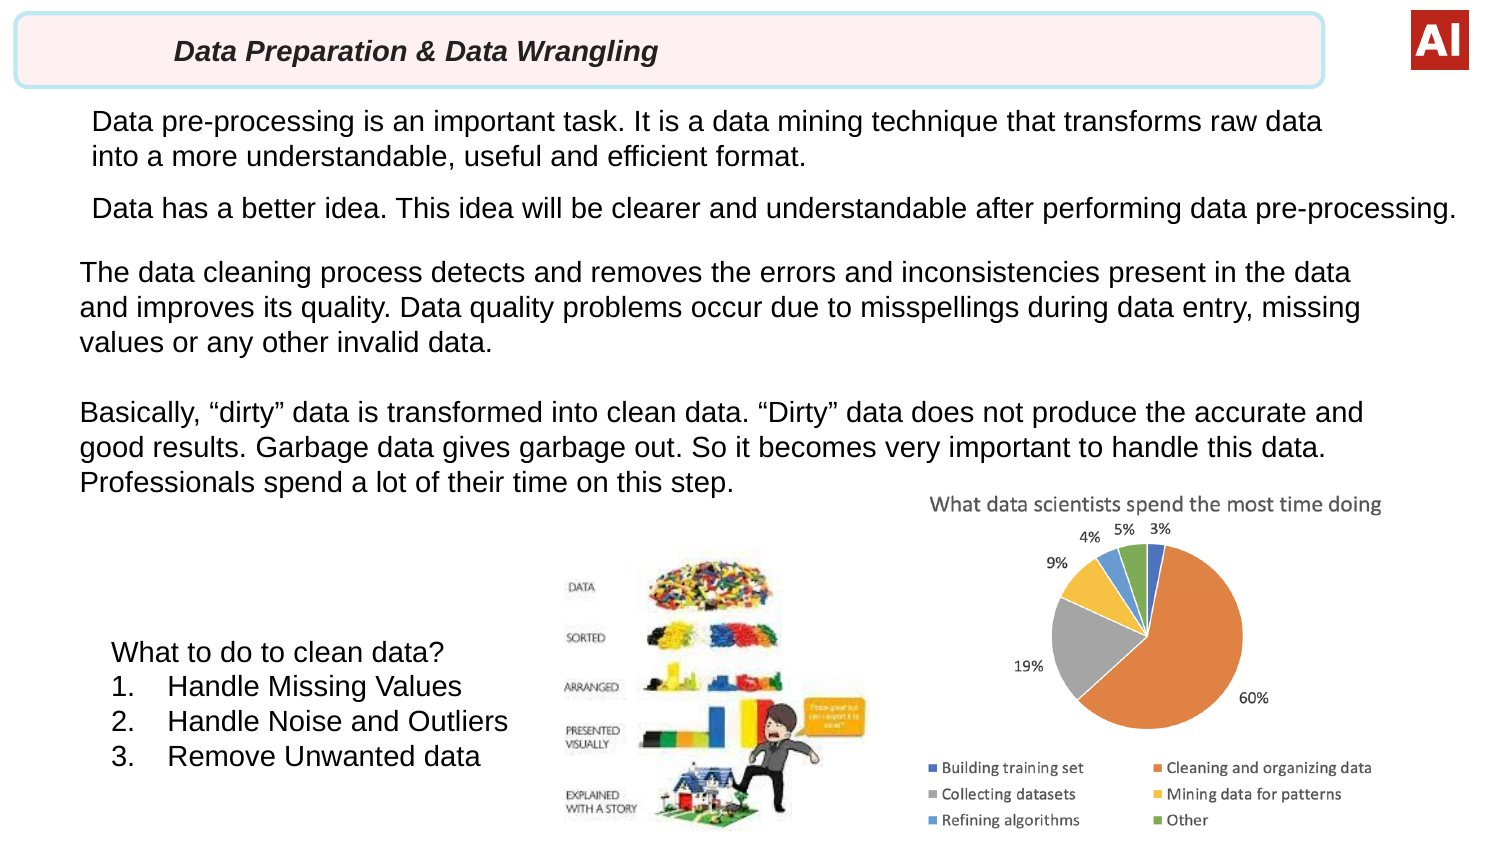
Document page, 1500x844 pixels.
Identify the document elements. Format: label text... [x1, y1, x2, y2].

text_box What to do to clean data? Handle Missing Values Handle Noise and Outliers Remove Unwanted data [96, 625, 549, 781]
text_box Data has a better idea. This idea will be clearer and understandable after performing data pre-processing. [76, 182, 1489, 232]
picture [891, 486, 1418, 831]
text_box Data Preparation & Data Wrangling [13, 11, 1326, 90]
text_box Data pre-processing is an important task. It is a data mining technique that transforms raw data into a more understandable, useful and efficient format. [76, 95, 1385, 180]
text_box The data cleaning process detects and removes the errors and inconsistencies present in the data and improves its quality. Data quality problems occur due to misspellings during data entry, missing values or any other invalid data. Basically, “dirty” data is transformed into clean data. “Dirty” data does not produce the accurate and good results. Garbage data gives garbage out. So it becomes very important to handle this data. Professionals spend a lot of their time on this step. [64, 246, 1397, 506]
picture [554, 547, 870, 831]
picture [1411, 10, 1469, 70]
